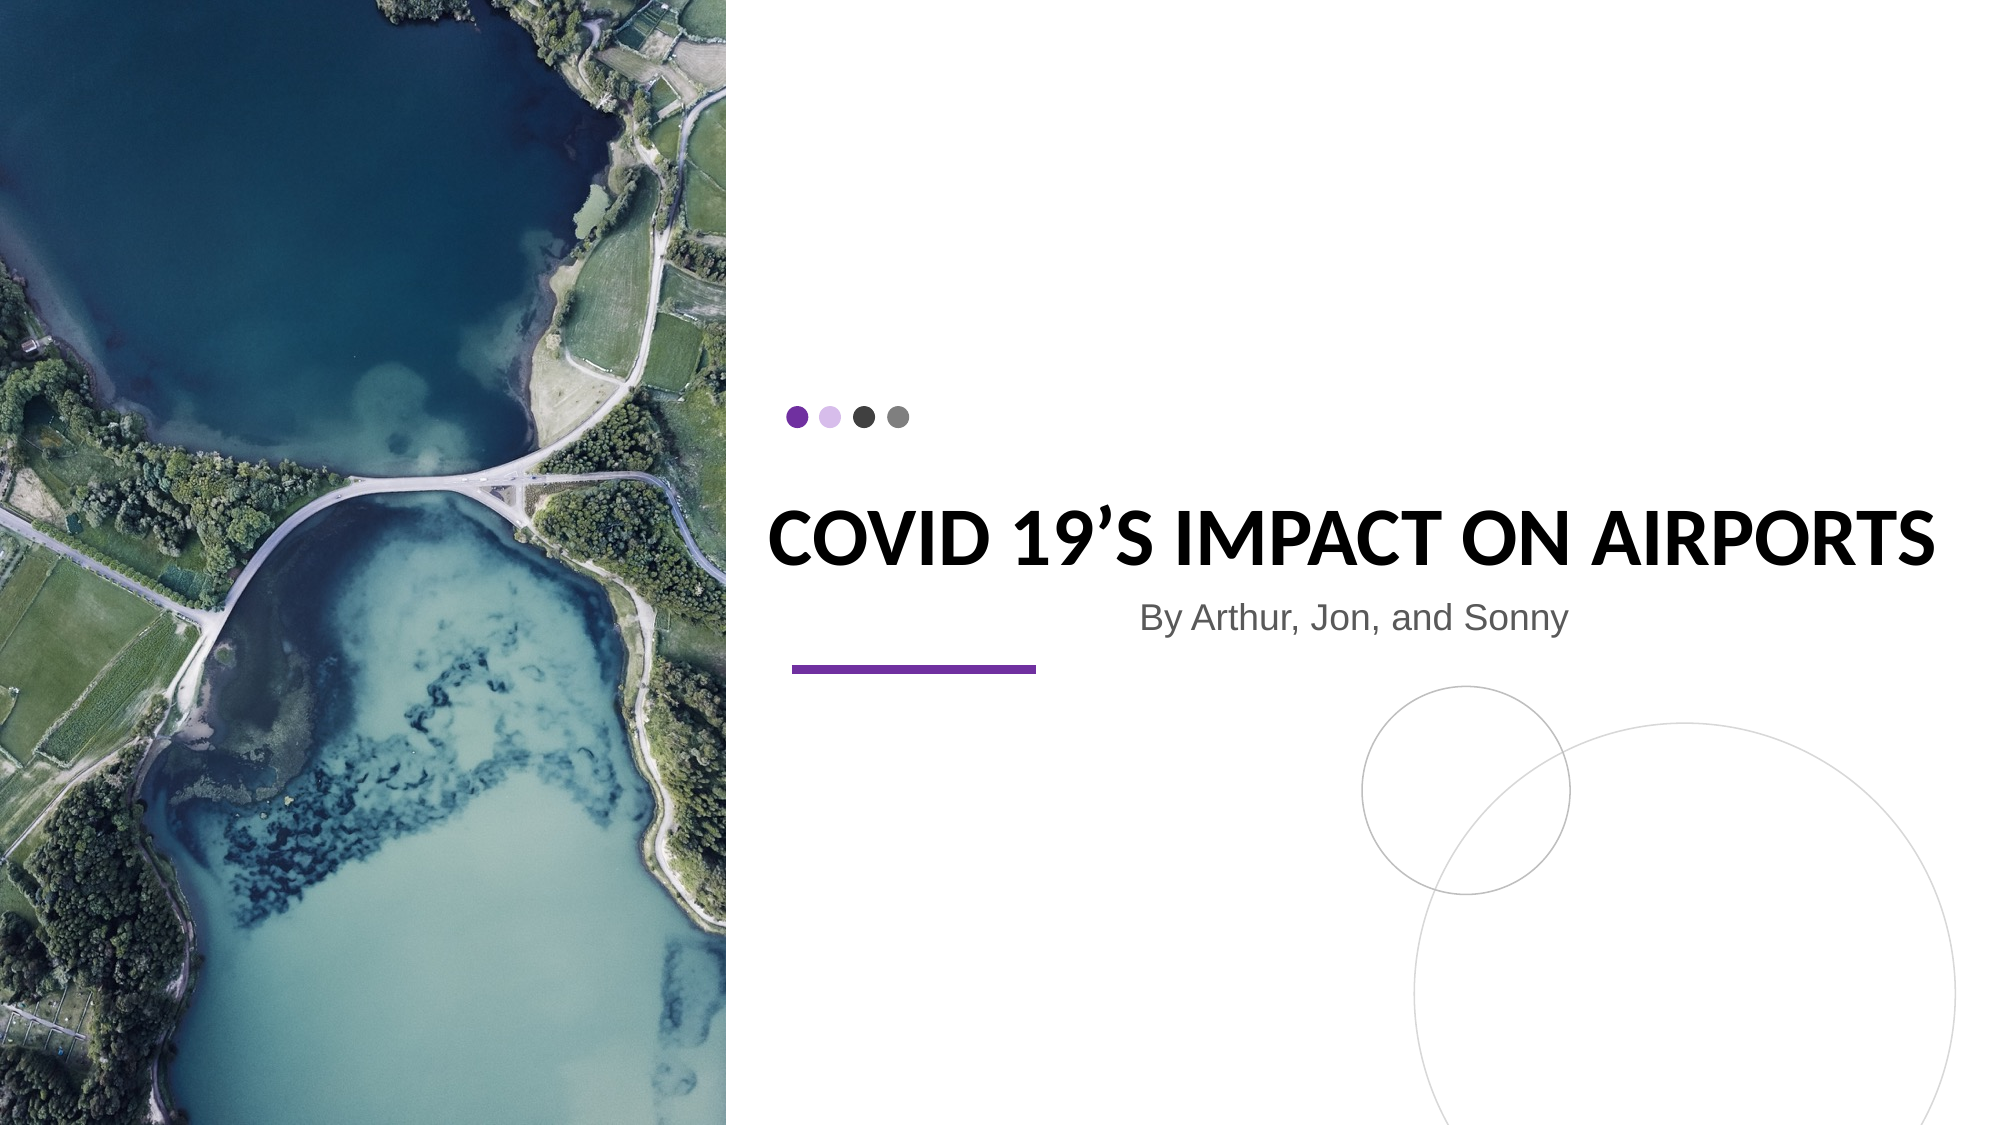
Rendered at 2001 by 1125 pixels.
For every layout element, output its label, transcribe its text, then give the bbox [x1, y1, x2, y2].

subtitle By Arthur, Jon, and Sonny [768, 585, 1956, 646]
picture [0, 0, 726, 1125]
title COVID 19’S IMPACT ON AIRPORTS [768, 447, 1956, 584]
